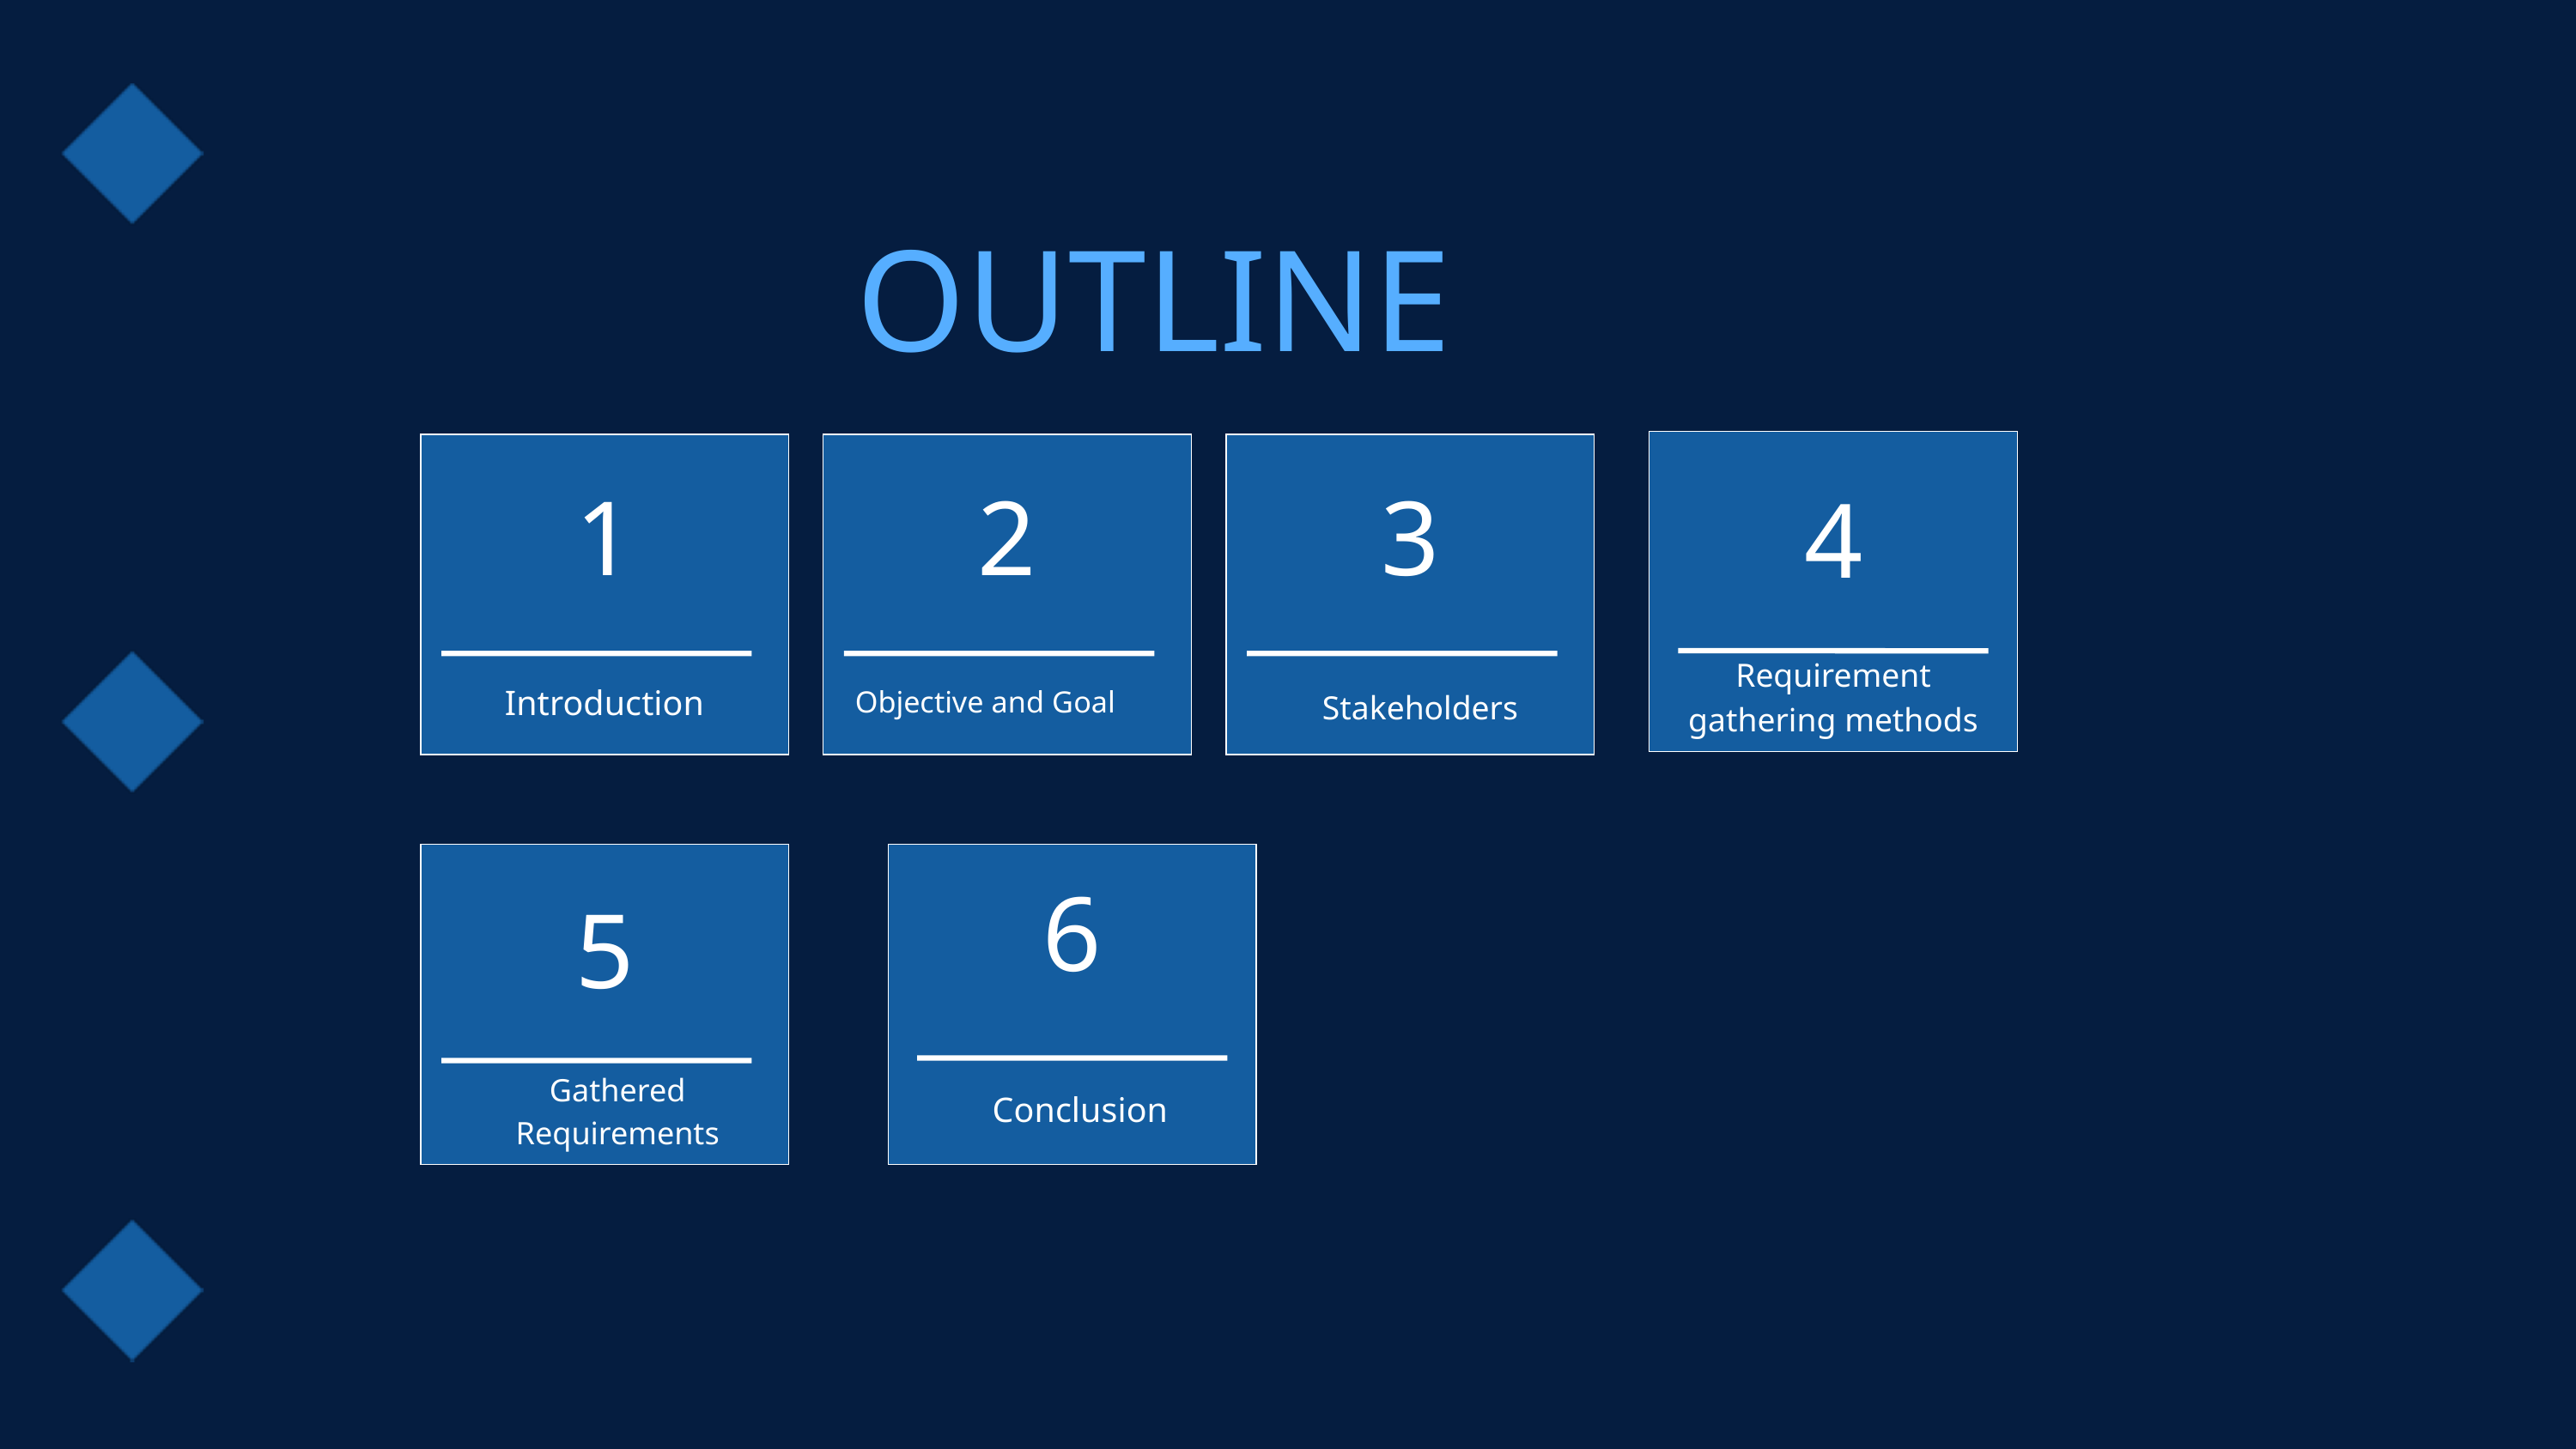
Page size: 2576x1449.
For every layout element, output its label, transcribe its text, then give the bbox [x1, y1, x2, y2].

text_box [420, 420, 789, 755]
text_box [888, 829, 1257, 1165]
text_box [1649, 416, 2018, 752]
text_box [1225, 420, 1595, 755]
text_box OUTLINE [560, 211, 1749, 380]
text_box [823, 420, 1192, 755]
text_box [420, 829, 789, 1165]
text_box [0, 83, 204, 1362]
